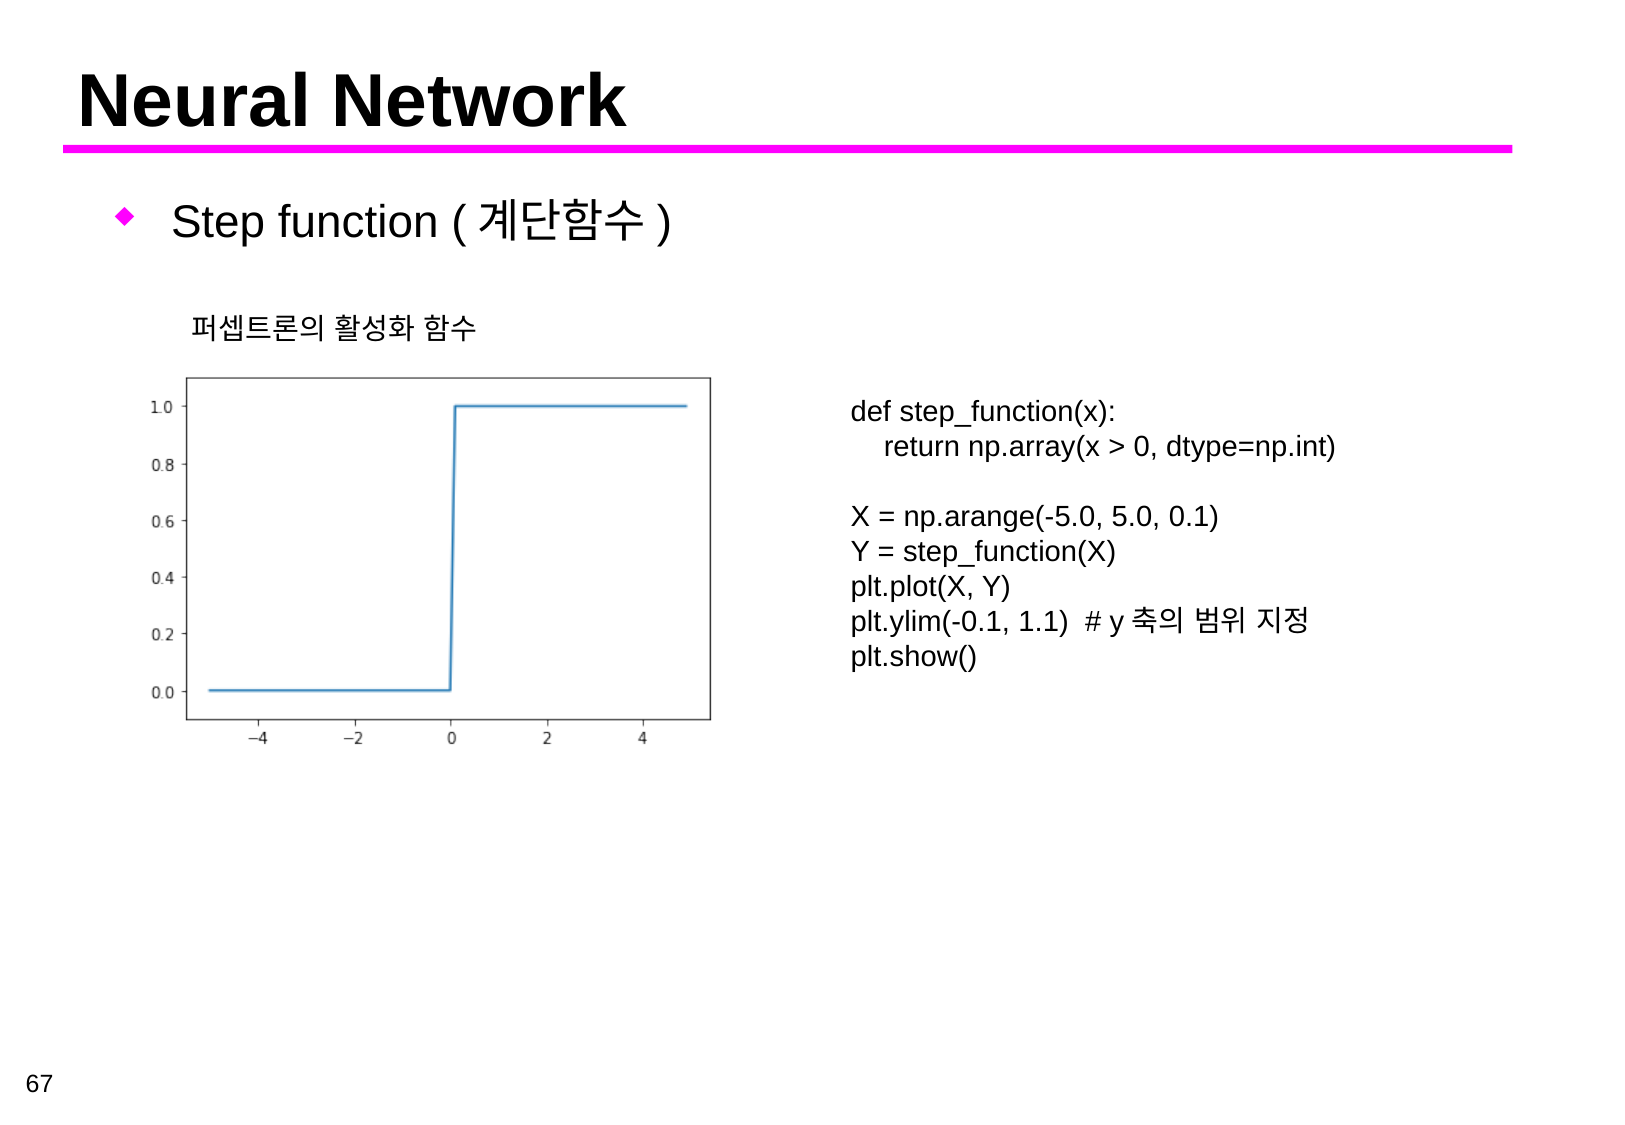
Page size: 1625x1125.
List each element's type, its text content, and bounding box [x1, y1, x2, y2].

text_box def step_function(x): return np.array(x > 0, dtype=np.int) X = np.arange(-5.0, 5.0, 0.1) Y = step_function(X) plt.plot(X, Y) plt.ylim(-0.1, 1.1) # y축의 범위 지정 plt.show() [835, 385, 1380, 680]
picture [138, 368, 721, 757]
list Step function (계단함수) [99, 172, 1510, 256]
slide_number 67 [0, 1071, 69, 1094]
title Neural Network [62, 42, 1500, 149]
text_box 퍼셉트론의 활성화 함수 [176, 302, 529, 353]
